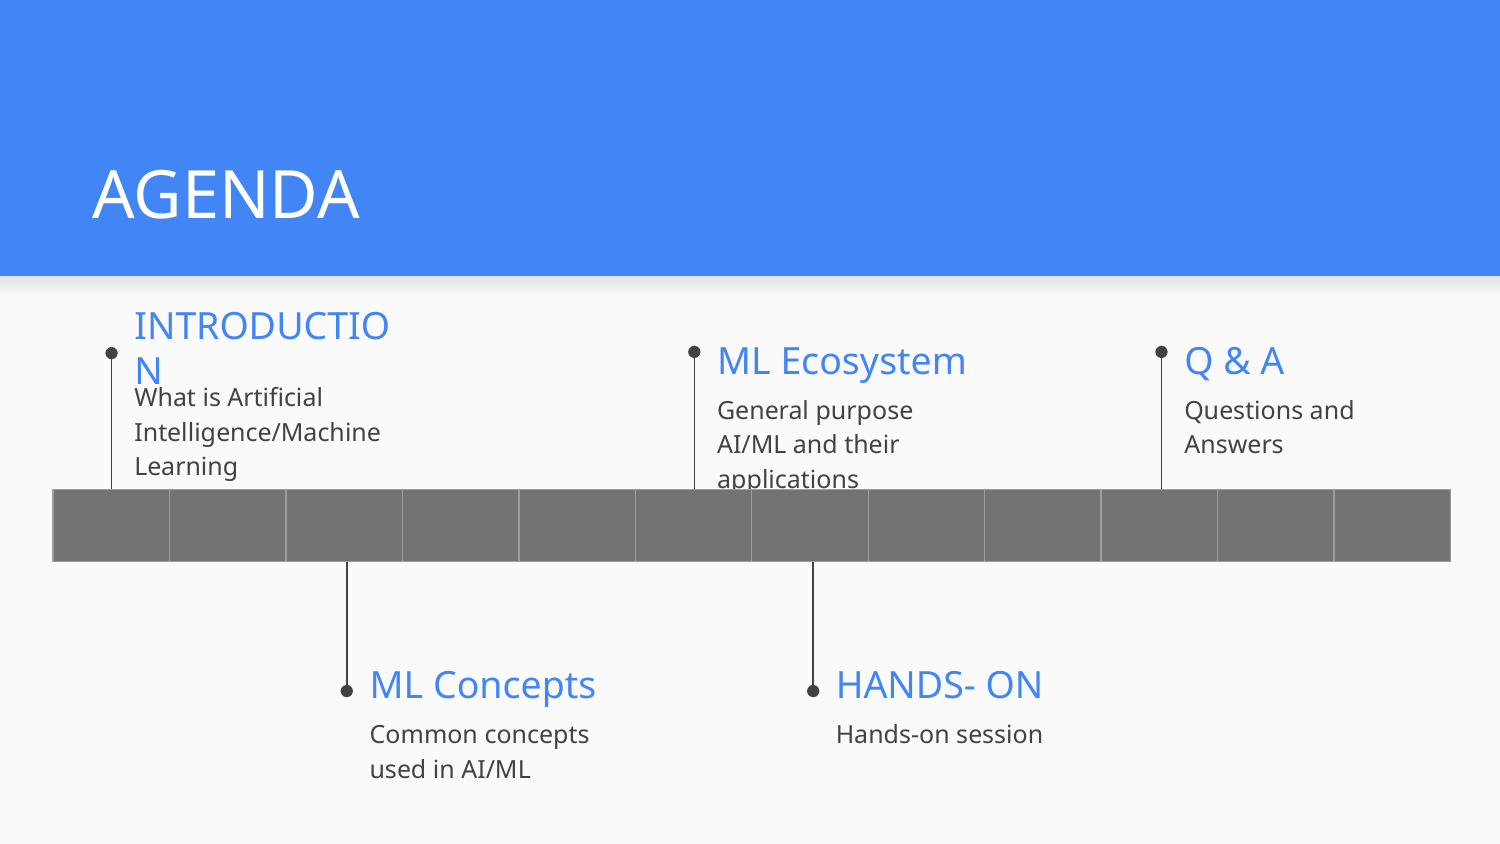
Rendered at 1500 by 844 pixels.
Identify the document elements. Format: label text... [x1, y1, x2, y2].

title INTRODUCTION [119, 314, 417, 362]
table_header [54, 490, 169, 561]
table_header [985, 490, 1100, 561]
table_header [520, 490, 635, 561]
table_header [170, 490, 285, 561]
list Questions and Answers [1169, 375, 1467, 470]
title ML Ecosystem [702, 327, 1039, 392]
title AGENDA [77, 121, 1427, 248]
list Hands-on session [820, 698, 1119, 794]
table_header [1218, 490, 1333, 561]
table_header [752, 490, 868, 561]
title ML Concepts [354, 651, 653, 699]
list General purpose AI/ML and their applications [702, 375, 1000, 470]
title Q & A [1169, 327, 1467, 375]
table_header [287, 490, 402, 561]
table_header [869, 490, 984, 561]
list What is Artificial Intelligence/Machine Learning [119, 362, 417, 458]
list Common concepts used in AI/ML [354, 699, 653, 795]
table_header [636, 490, 751, 561]
title HANDS- ON [820, 651, 1119, 698]
table_header [1335, 490, 1450, 561]
table_header [403, 490, 518, 561]
table_header [1102, 490, 1217, 561]
